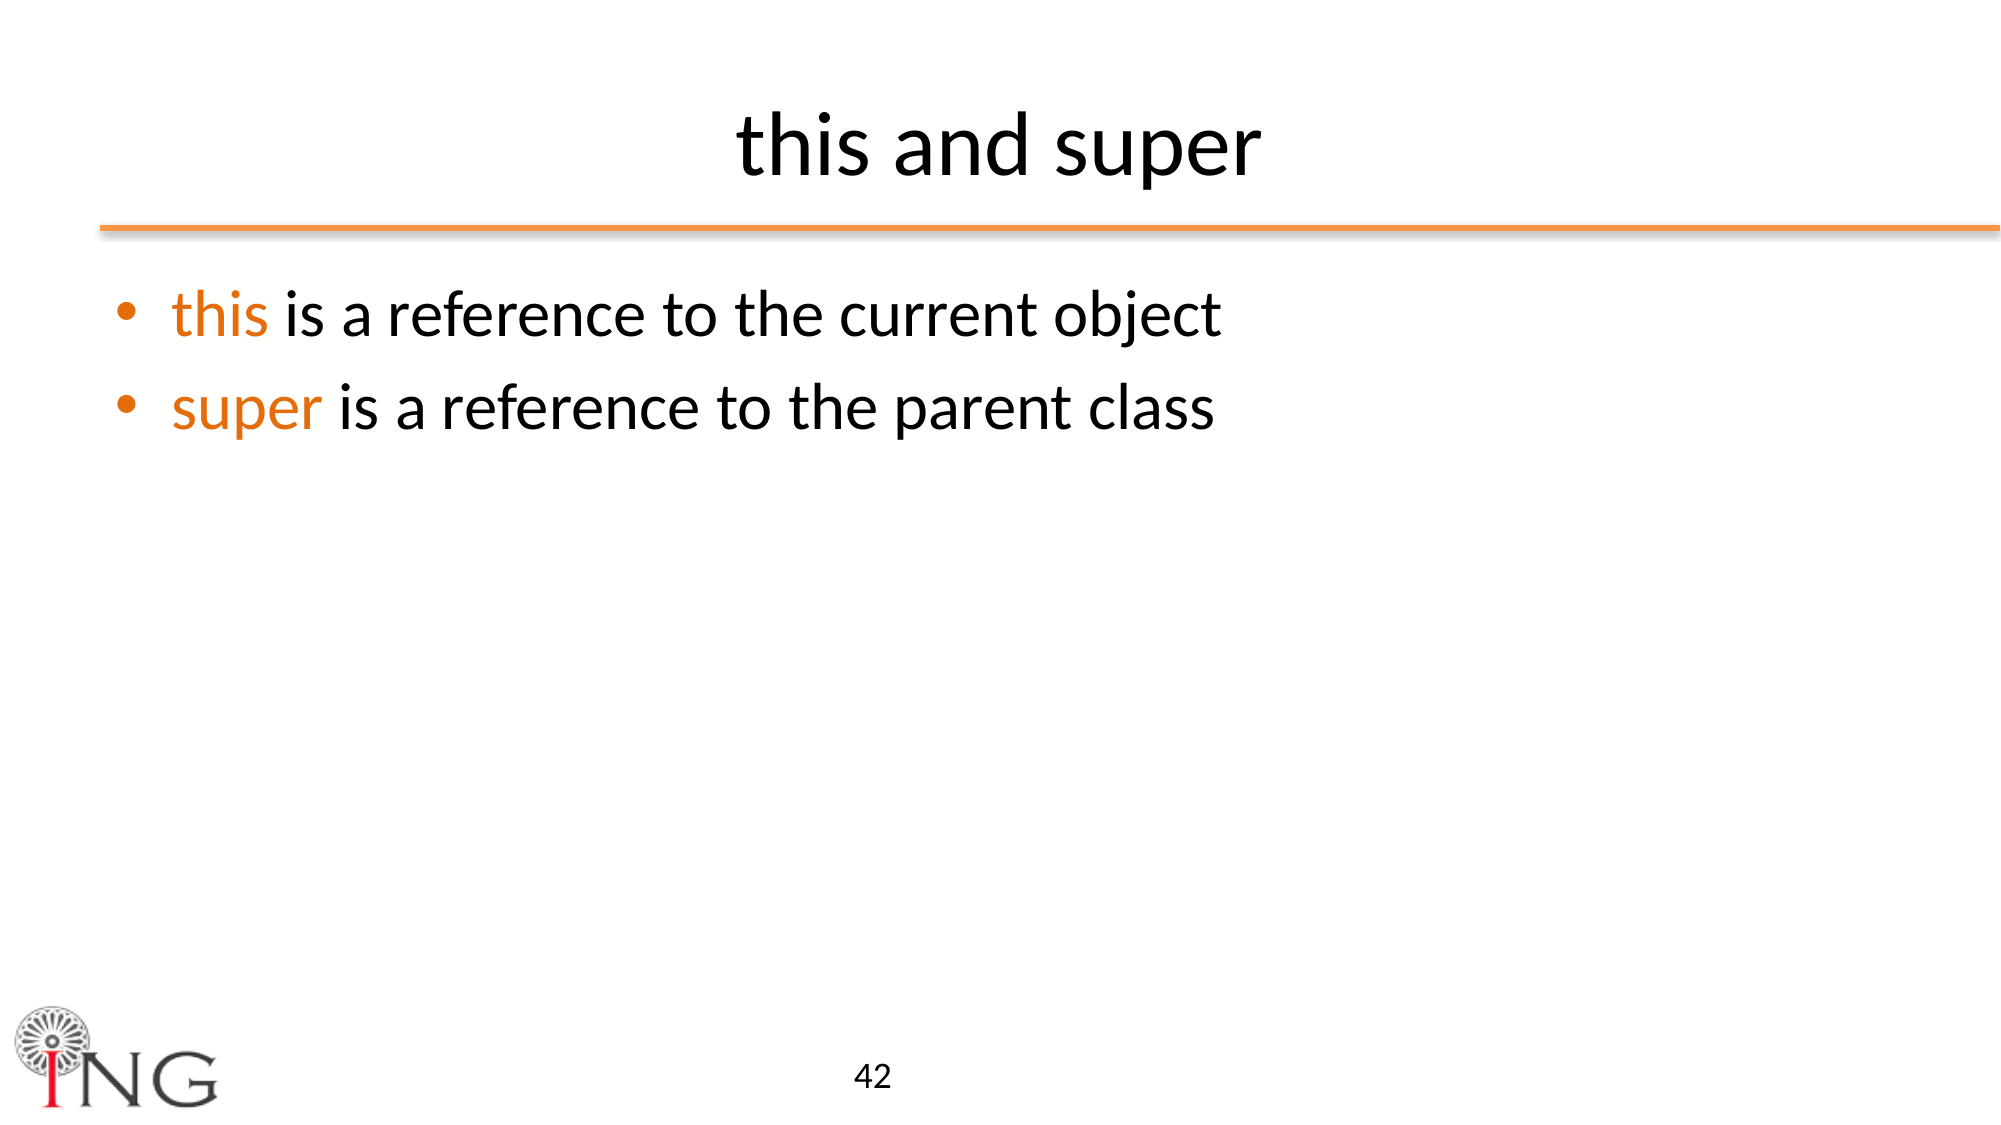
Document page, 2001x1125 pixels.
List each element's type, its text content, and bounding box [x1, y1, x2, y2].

picture [0, 987, 244, 1125]
list this is a reference to the current object super is a reference to the parent class [99, 262, 1900, 1005]
slide_number 42 [839, 1043, 1900, 1104]
title this and super [99, 45, 1900, 233]
